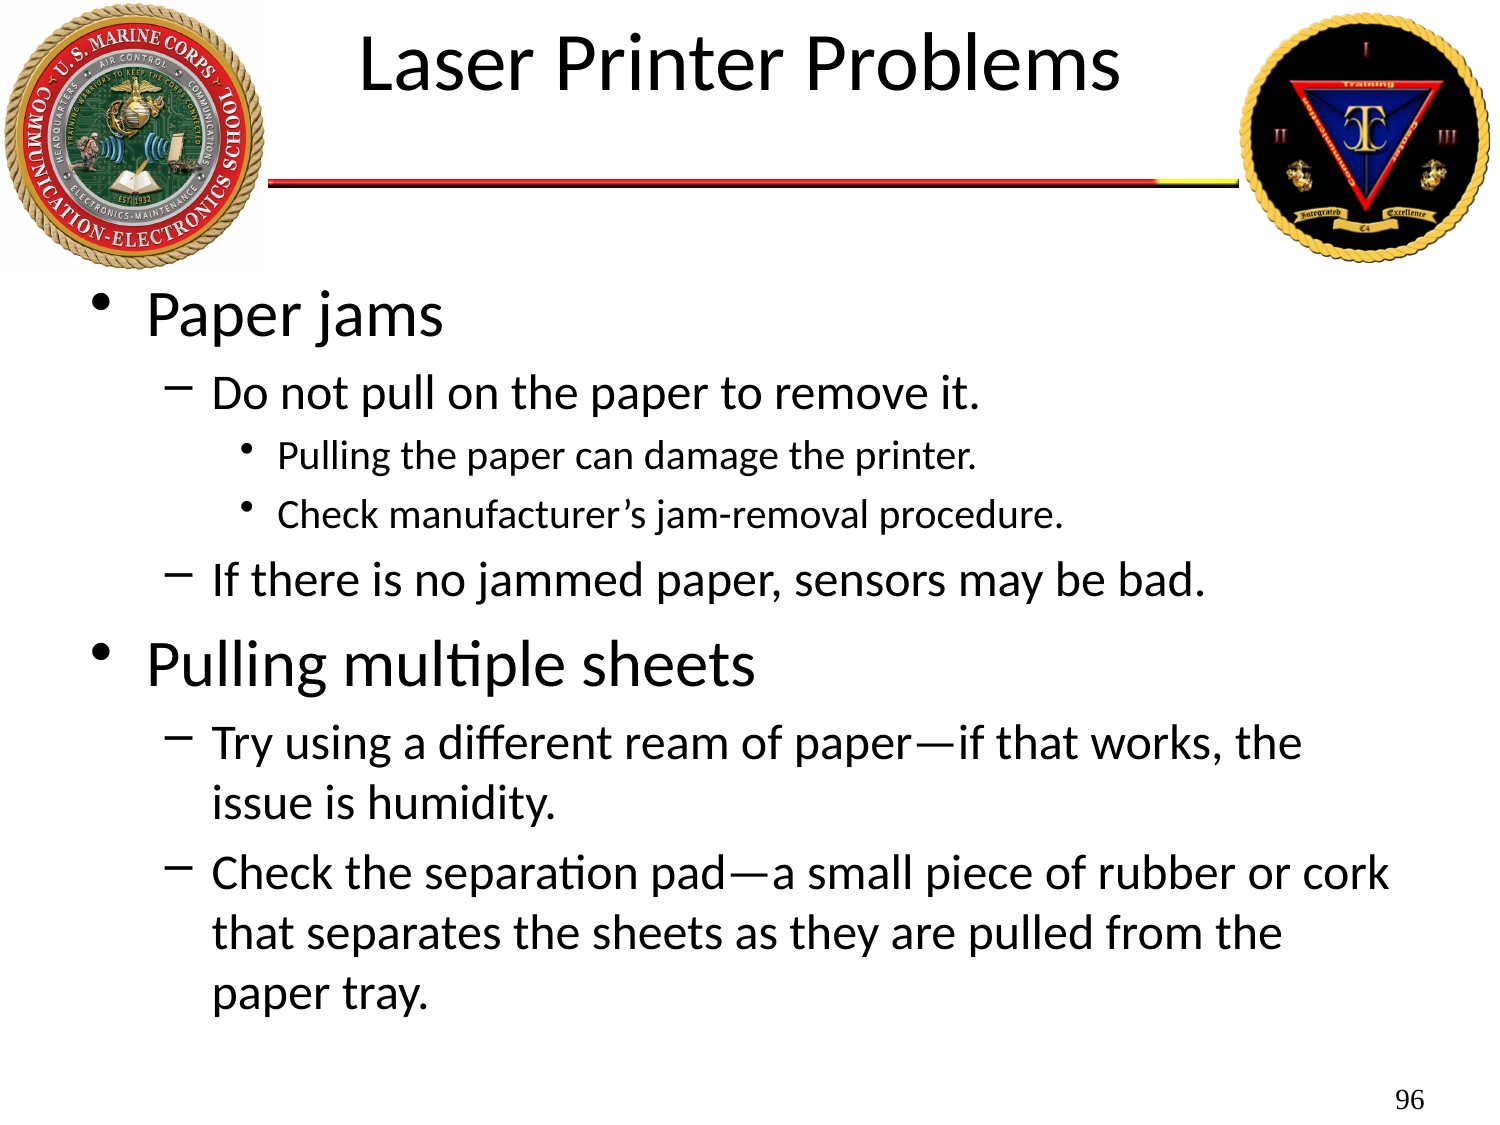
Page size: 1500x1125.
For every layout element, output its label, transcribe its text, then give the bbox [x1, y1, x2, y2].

title Laser Printer Problems [75, 0, 1425, 188]
picture [1239, 12, 1490, 263]
picture [0, 0, 268, 274]
list Paper jams Do not pull on the paper to remove it. Pulling the paper can damage the printer. Check manufacturer’s jam-removal procedure. If there is no jammed paper, sensors may be bad. Pulling multiple sheets Try using a different ream of paper—if that works, the issue is humidity. Check the separation pad—a small piece of rubber or cork that separates the sheets as they are pulled from the paper tray. [75, 262, 1425, 1005]
